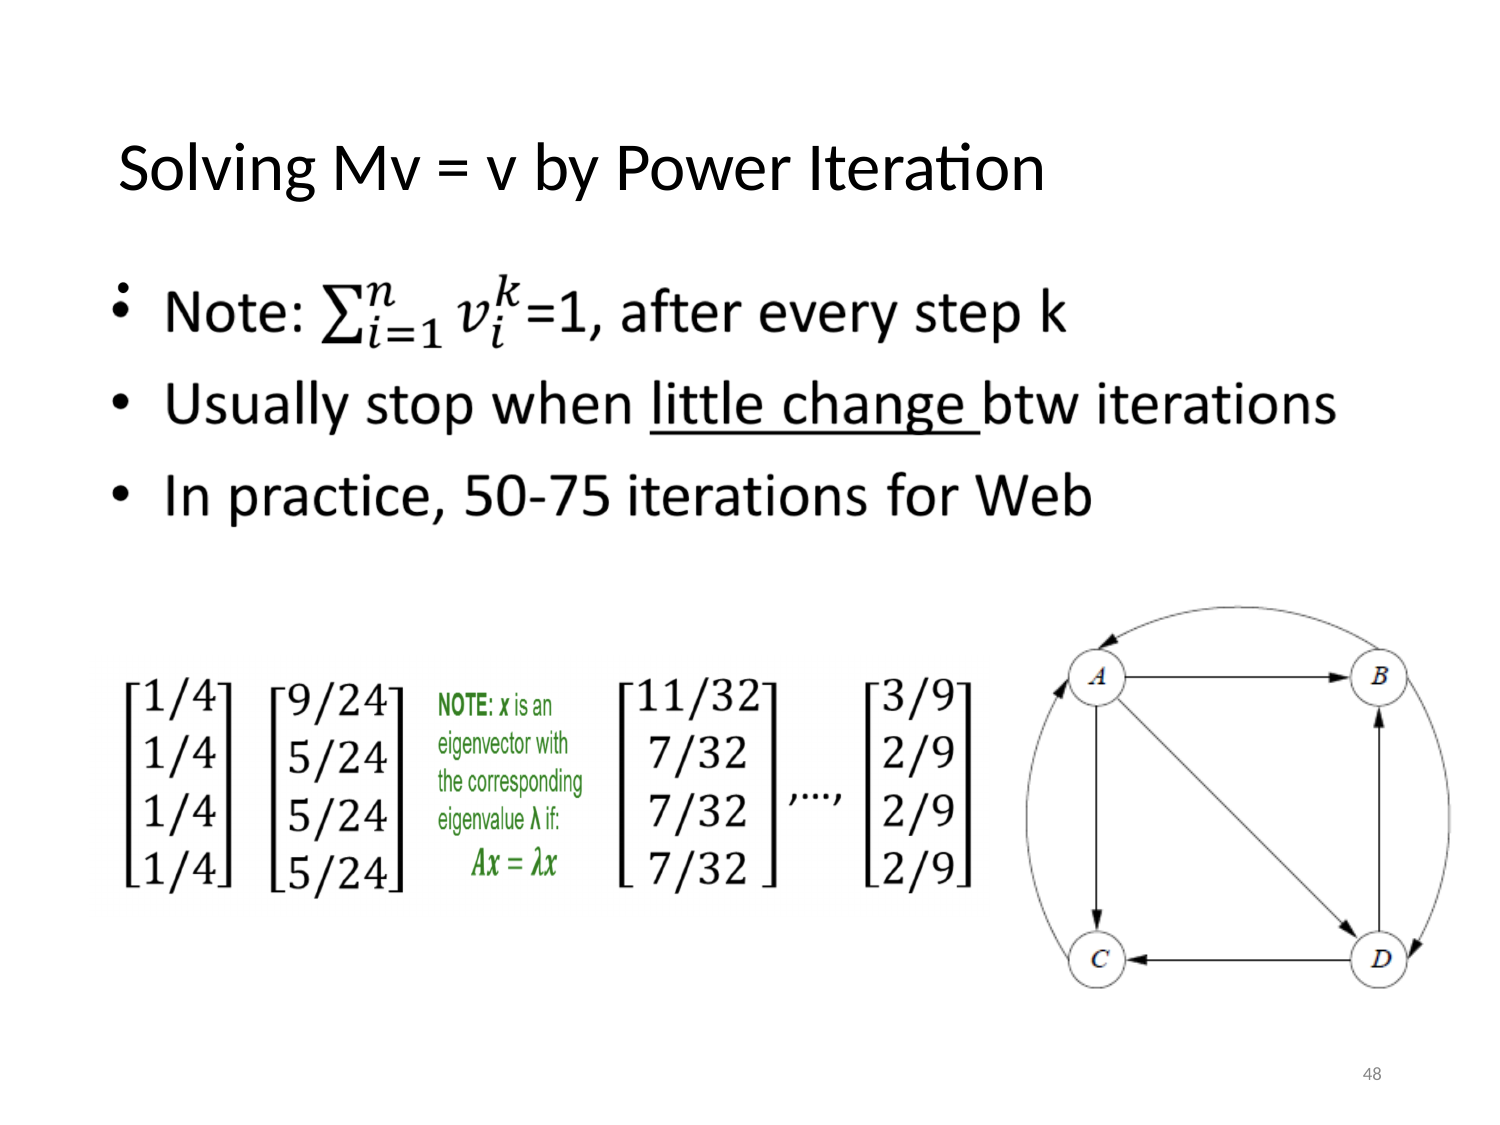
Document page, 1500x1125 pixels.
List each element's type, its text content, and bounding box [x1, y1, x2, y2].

title Solving Mv = v by Power Iteration [103, 59, 1397, 278]
slide_number ‹#› [1059, 1042, 1397, 1103]
picture [88, 263, 1388, 545]
picture [88, 573, 1474, 1006]
